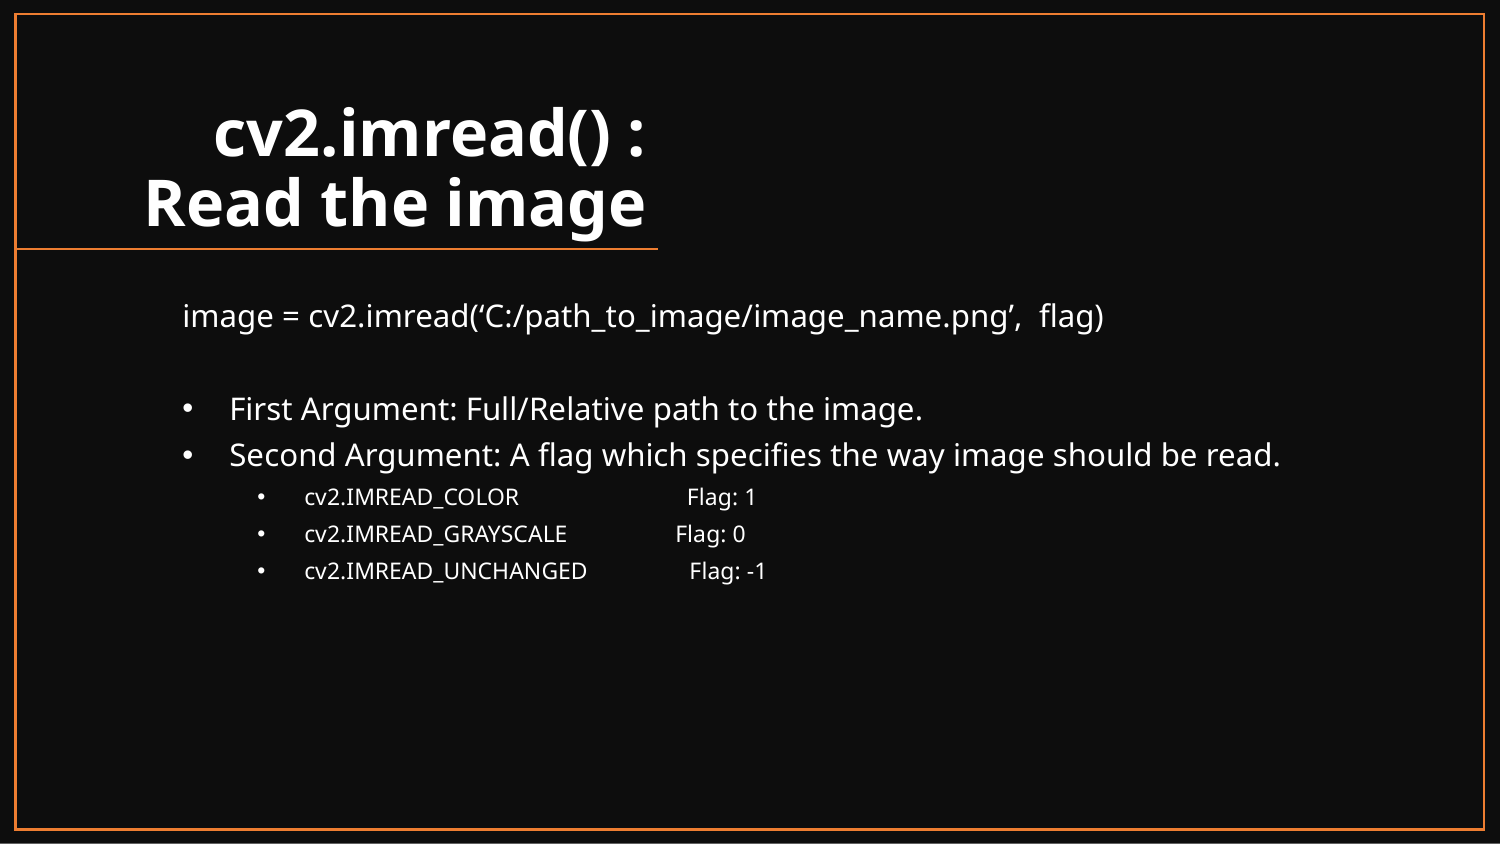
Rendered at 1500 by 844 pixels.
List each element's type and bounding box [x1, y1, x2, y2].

text_box [0, 0, 1500, 844]
text_box [14, 13, 1485, 831]
